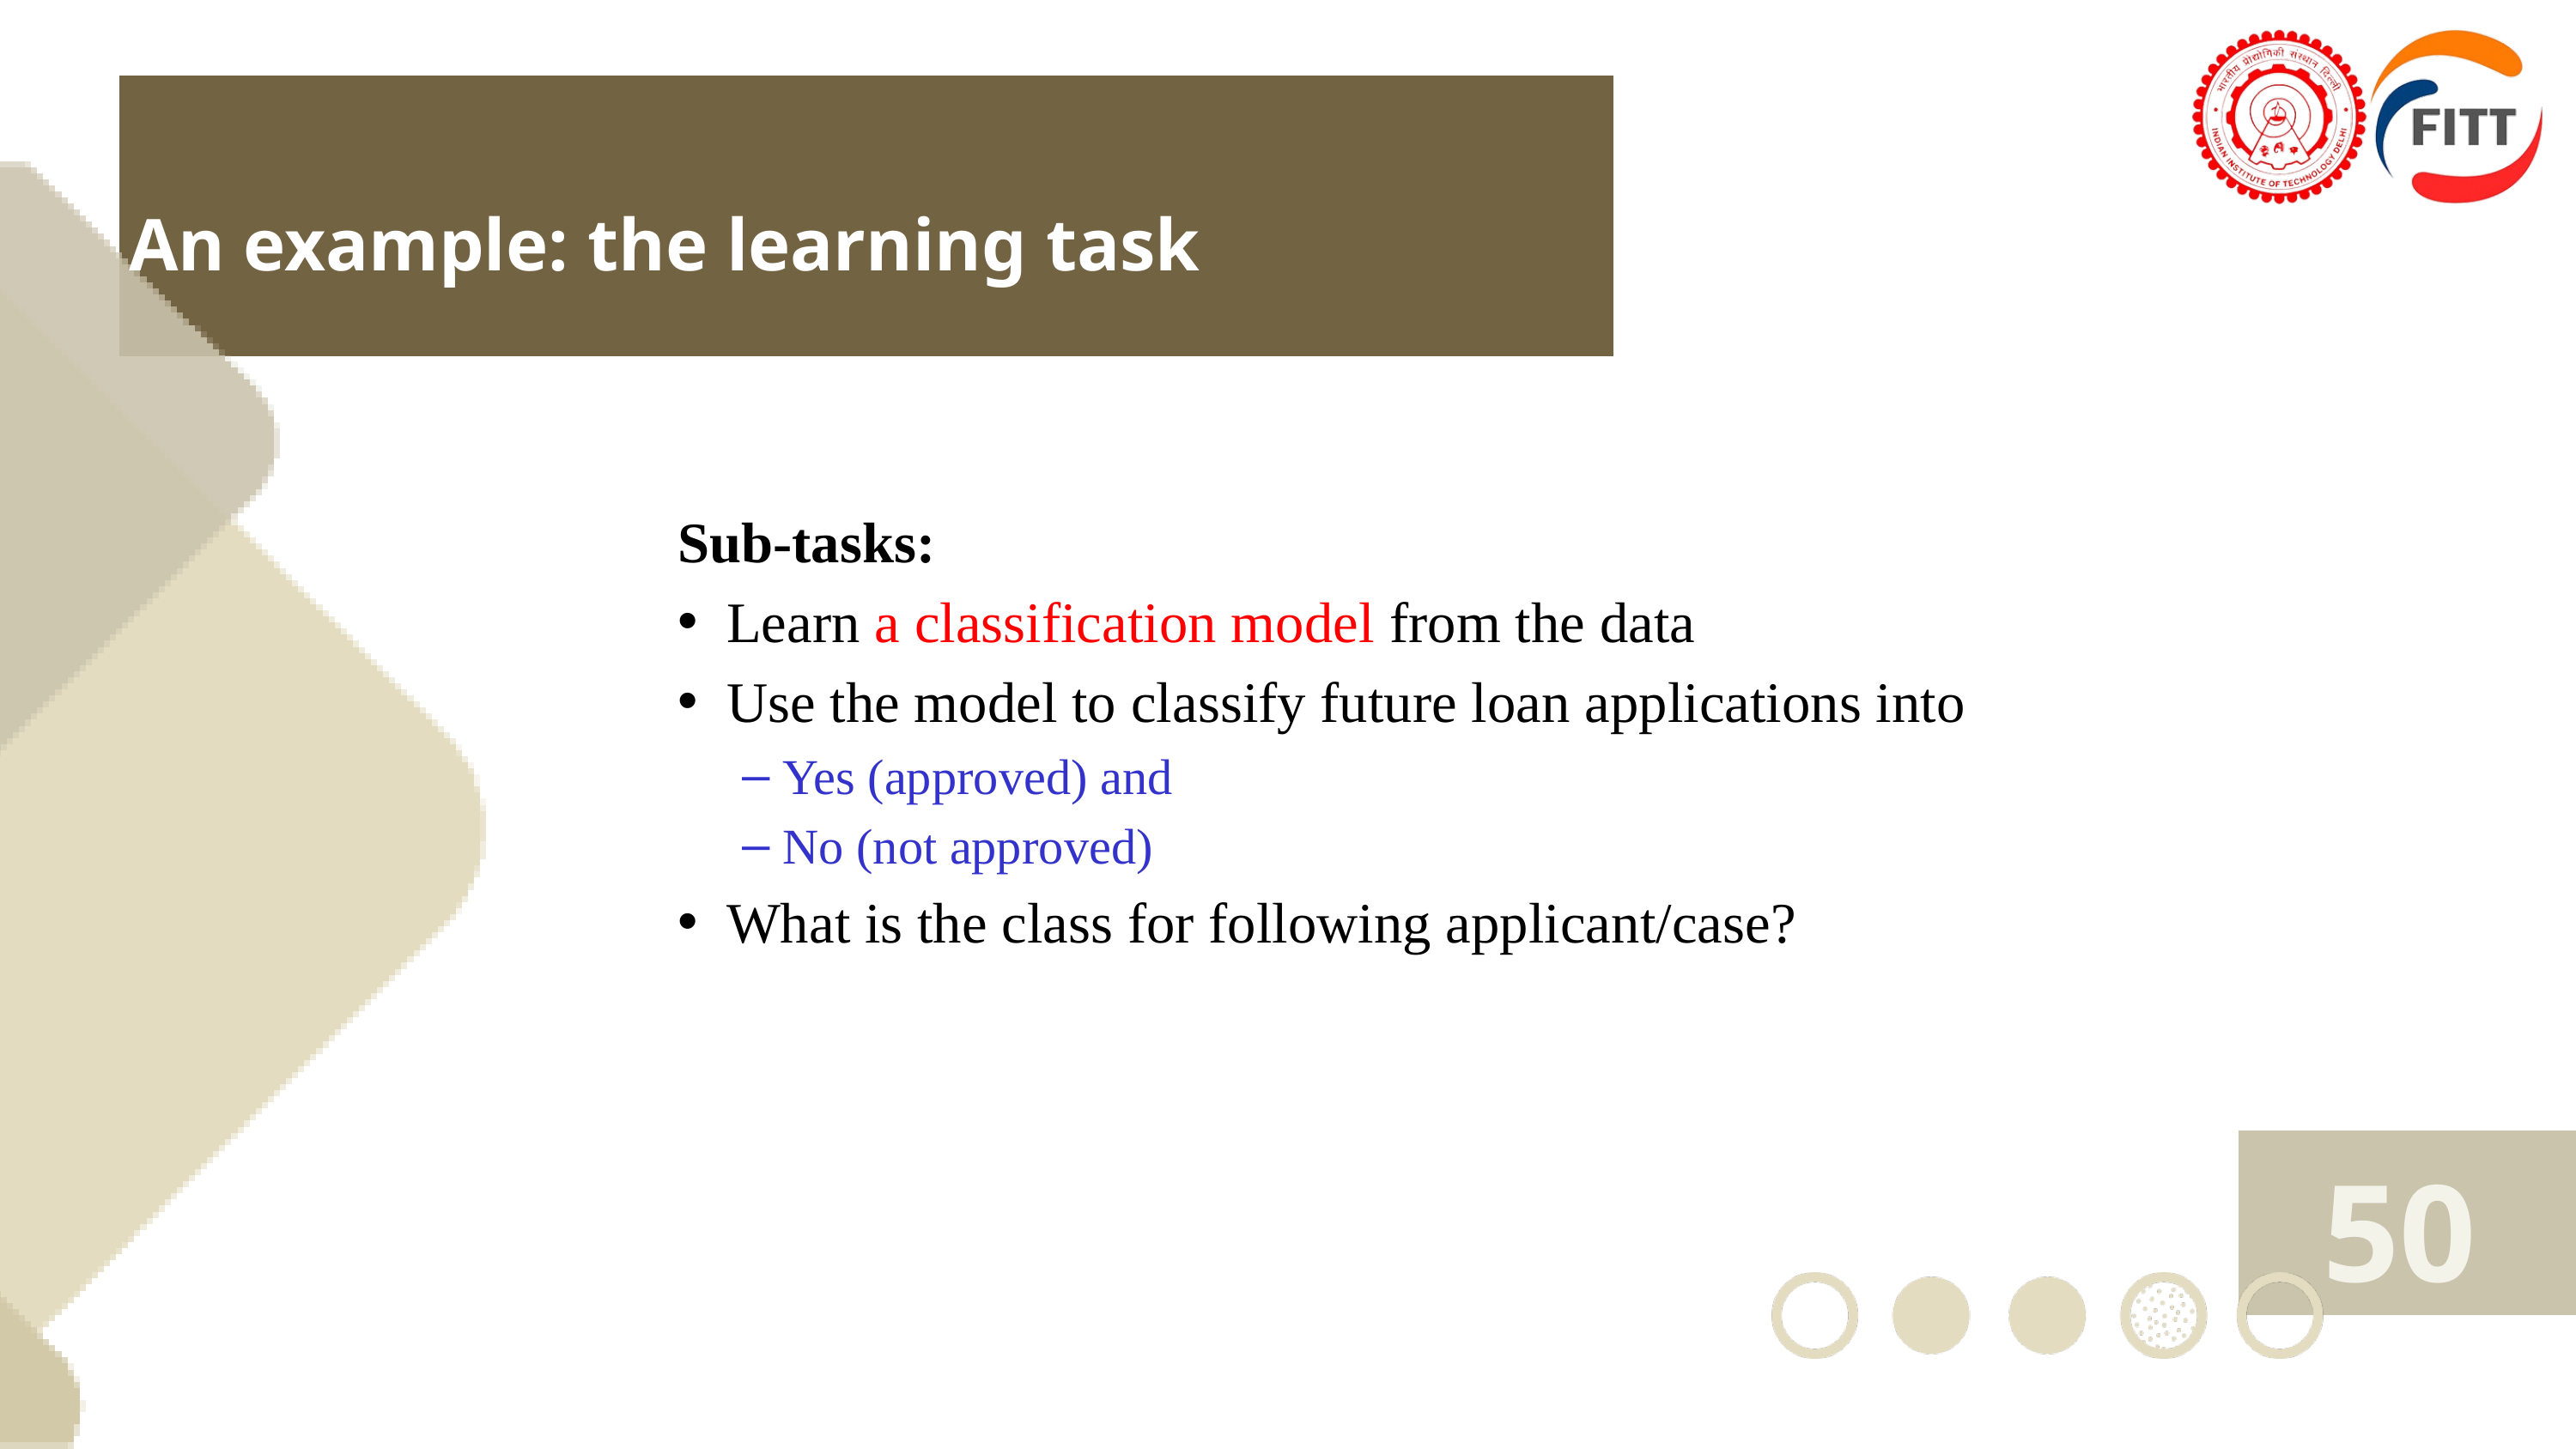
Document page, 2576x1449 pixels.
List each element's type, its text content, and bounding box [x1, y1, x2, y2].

picture [2189, 27, 2545, 206]
text_box Sub-tasks: Learn a classification model from the data Use the model to classify future loan applications into Yes (approved) and No (not approved) What is the class for following applicant/case? [665, 499, 2000, 1048]
text_box [0, 161, 499, 1449]
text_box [2238, 1130, 2576, 1316]
text_box 50 [2222, 1120, 2576, 1309]
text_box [103, 55, 1686, 357]
text_box [1770, 1272, 2325, 1359]
